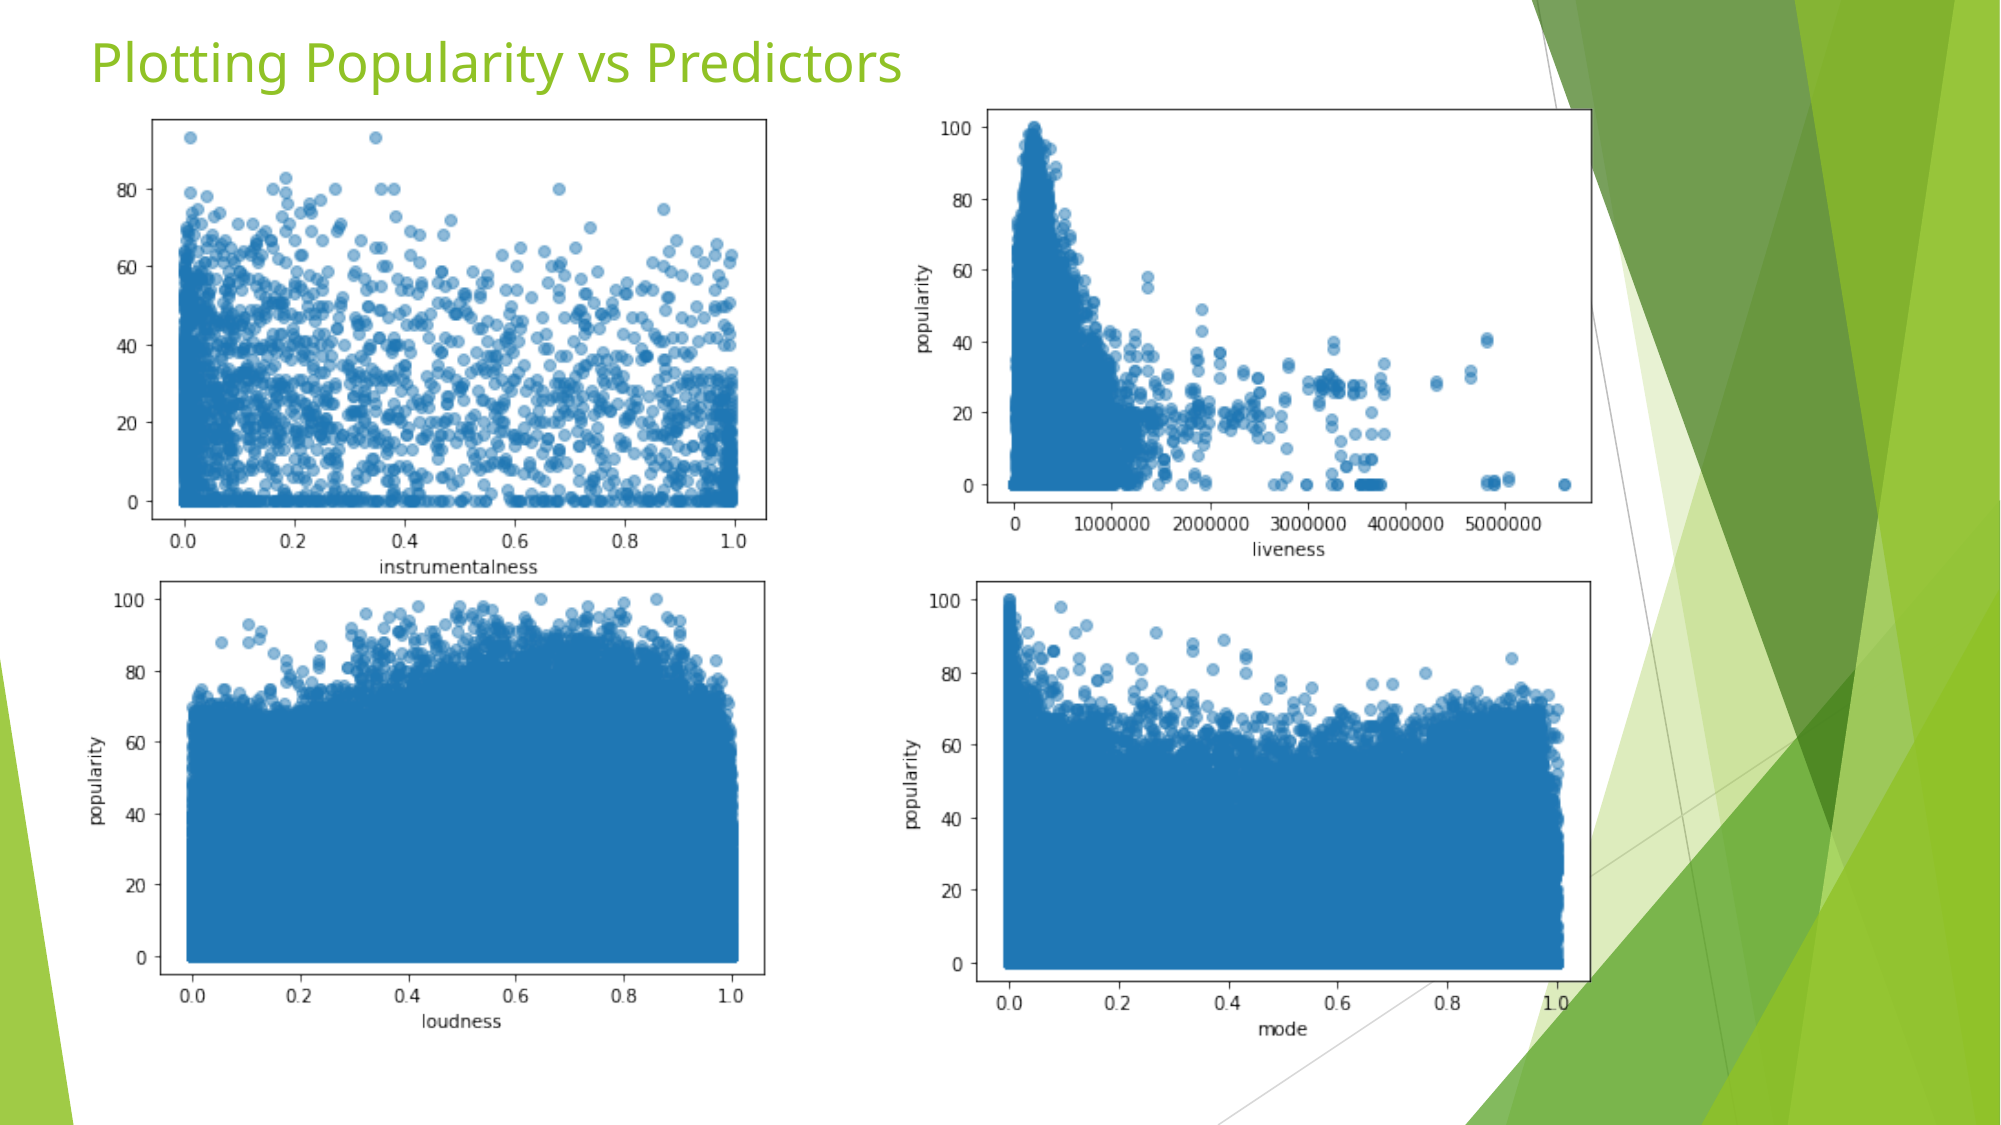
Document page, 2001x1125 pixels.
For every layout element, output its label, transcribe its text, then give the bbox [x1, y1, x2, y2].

picture [889, 98, 1604, 1052]
picture [75, 107, 777, 1044]
title Plotting Popularity vs Predictors [75, 0, 1022, 109]
